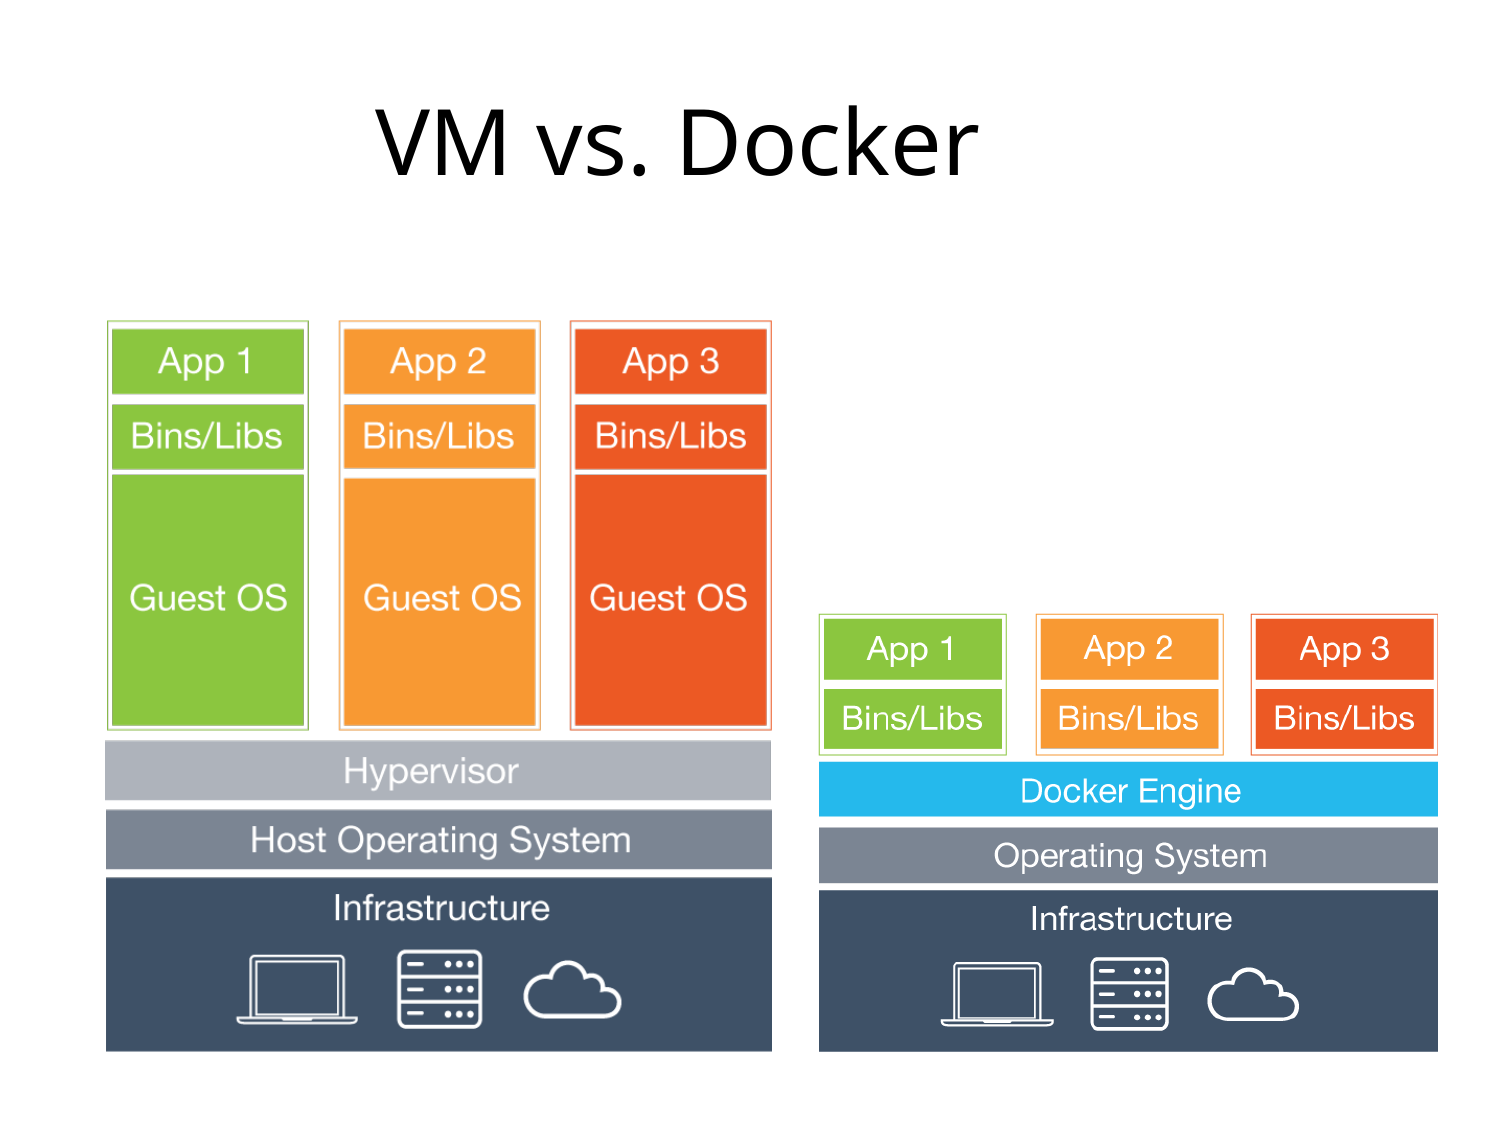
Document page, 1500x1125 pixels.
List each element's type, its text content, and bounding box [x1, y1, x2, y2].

picture [104, 320, 772, 1052]
title VM vs. Docker [0, 45, 1500, 233]
picture [817, 612, 1438, 1052]
